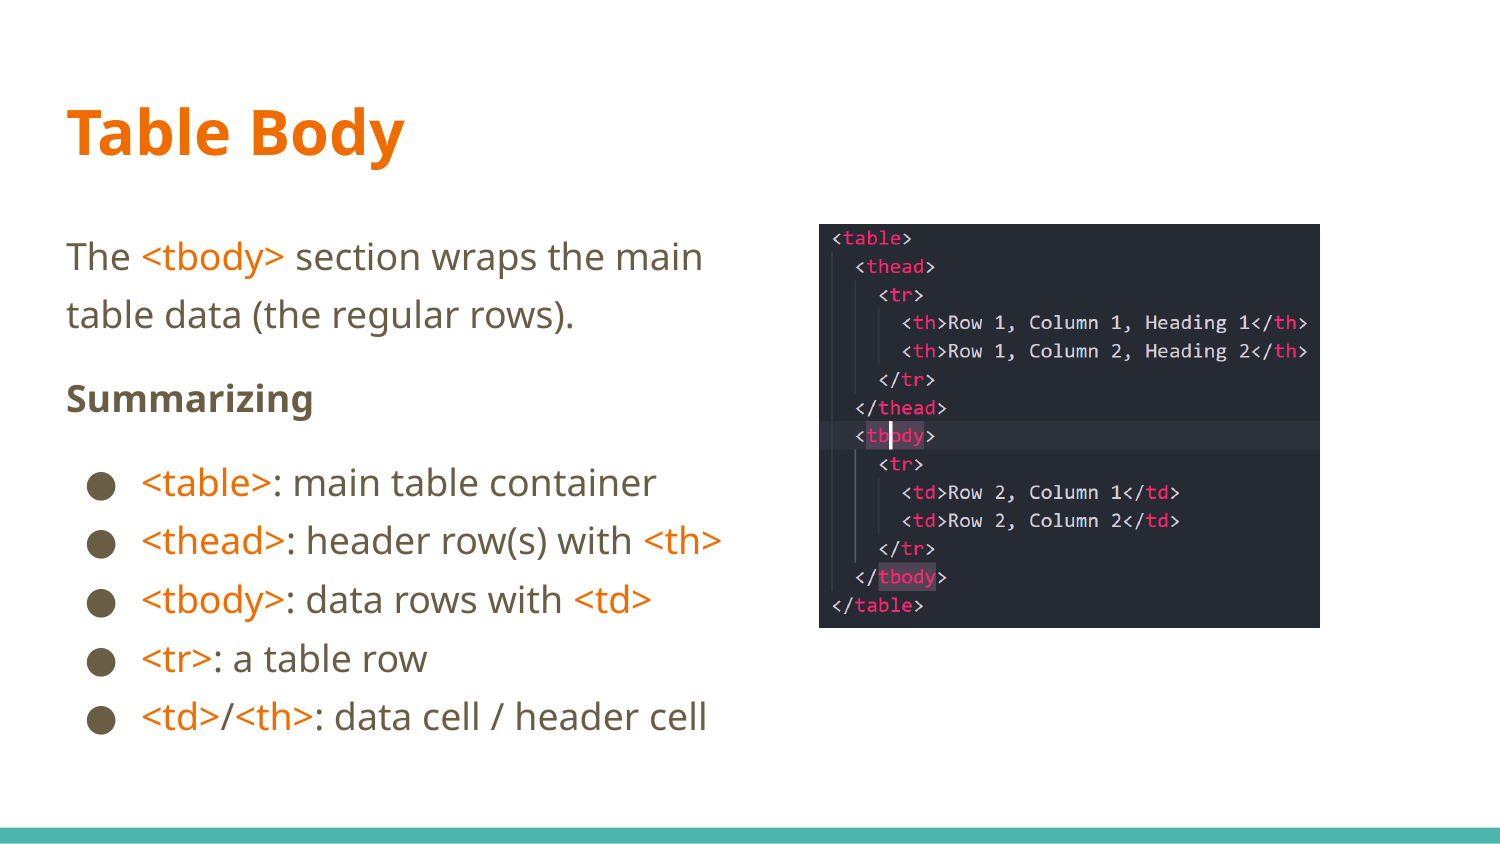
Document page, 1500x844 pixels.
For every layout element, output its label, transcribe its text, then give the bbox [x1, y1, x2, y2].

picture [819, 224, 1320, 629]
list The <tbody> section wraps the main table data (the regular rows). Summarizing <table>: main table container <thead>: header row(s) with <th> <tbody>: data rows with <td> <tr>: a table row <td>/<th>: data cell / header cell [51, 207, 791, 785]
title Table Body [51, 72, 1449, 189]
